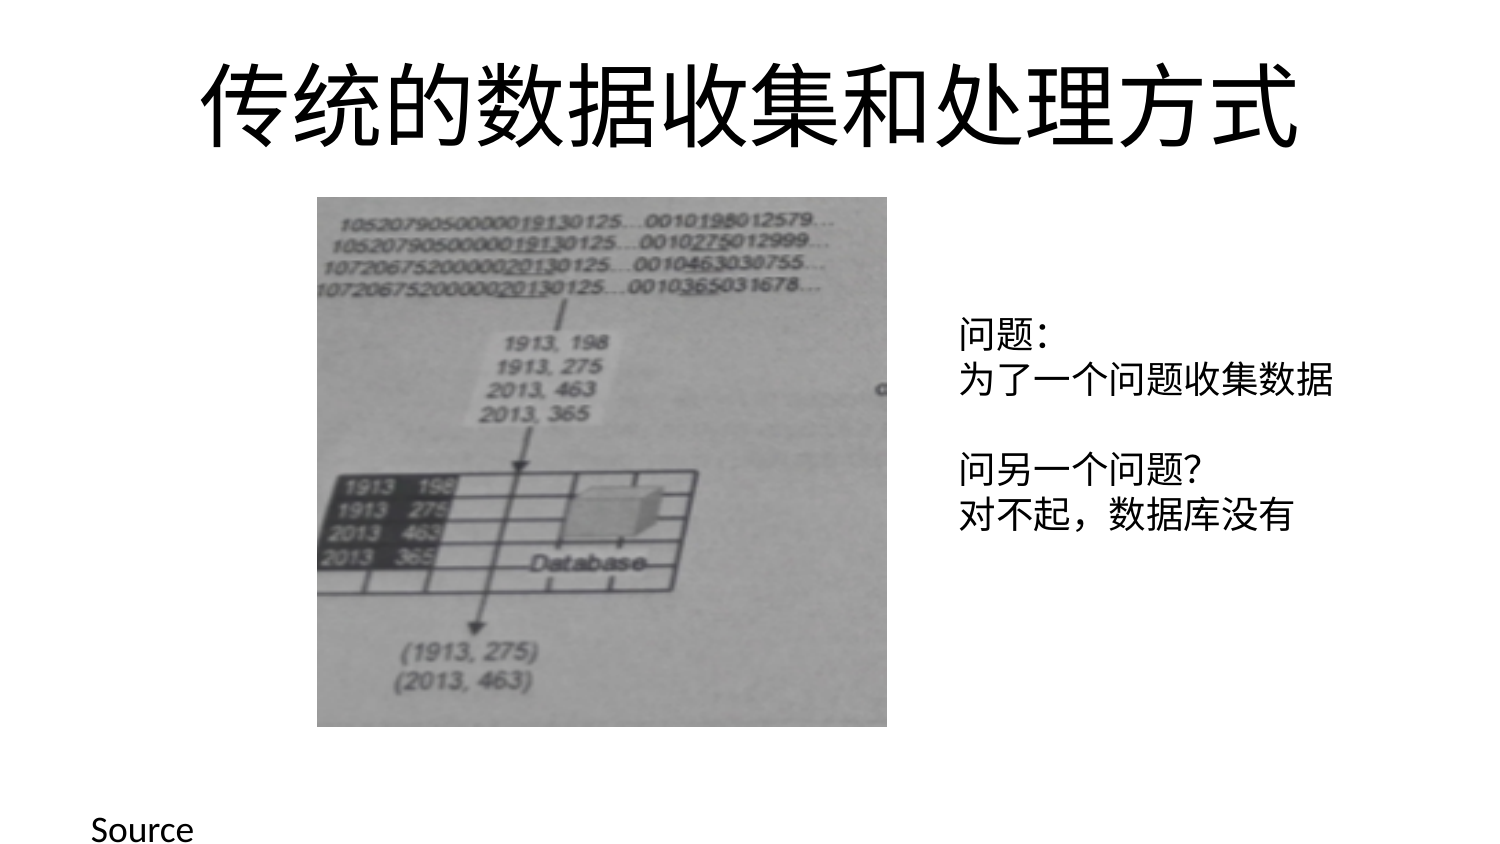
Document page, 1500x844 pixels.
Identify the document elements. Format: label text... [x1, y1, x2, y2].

picture [317, 196, 887, 727]
text_box 问题： 为了一个问题收集数据 问另一个问题？ 对不起，数据库没有 [943, 304, 1349, 544]
title 传统的数据收集和处理方式 [75, 33, 1425, 175]
text_box Source [76, 797, 210, 844]
